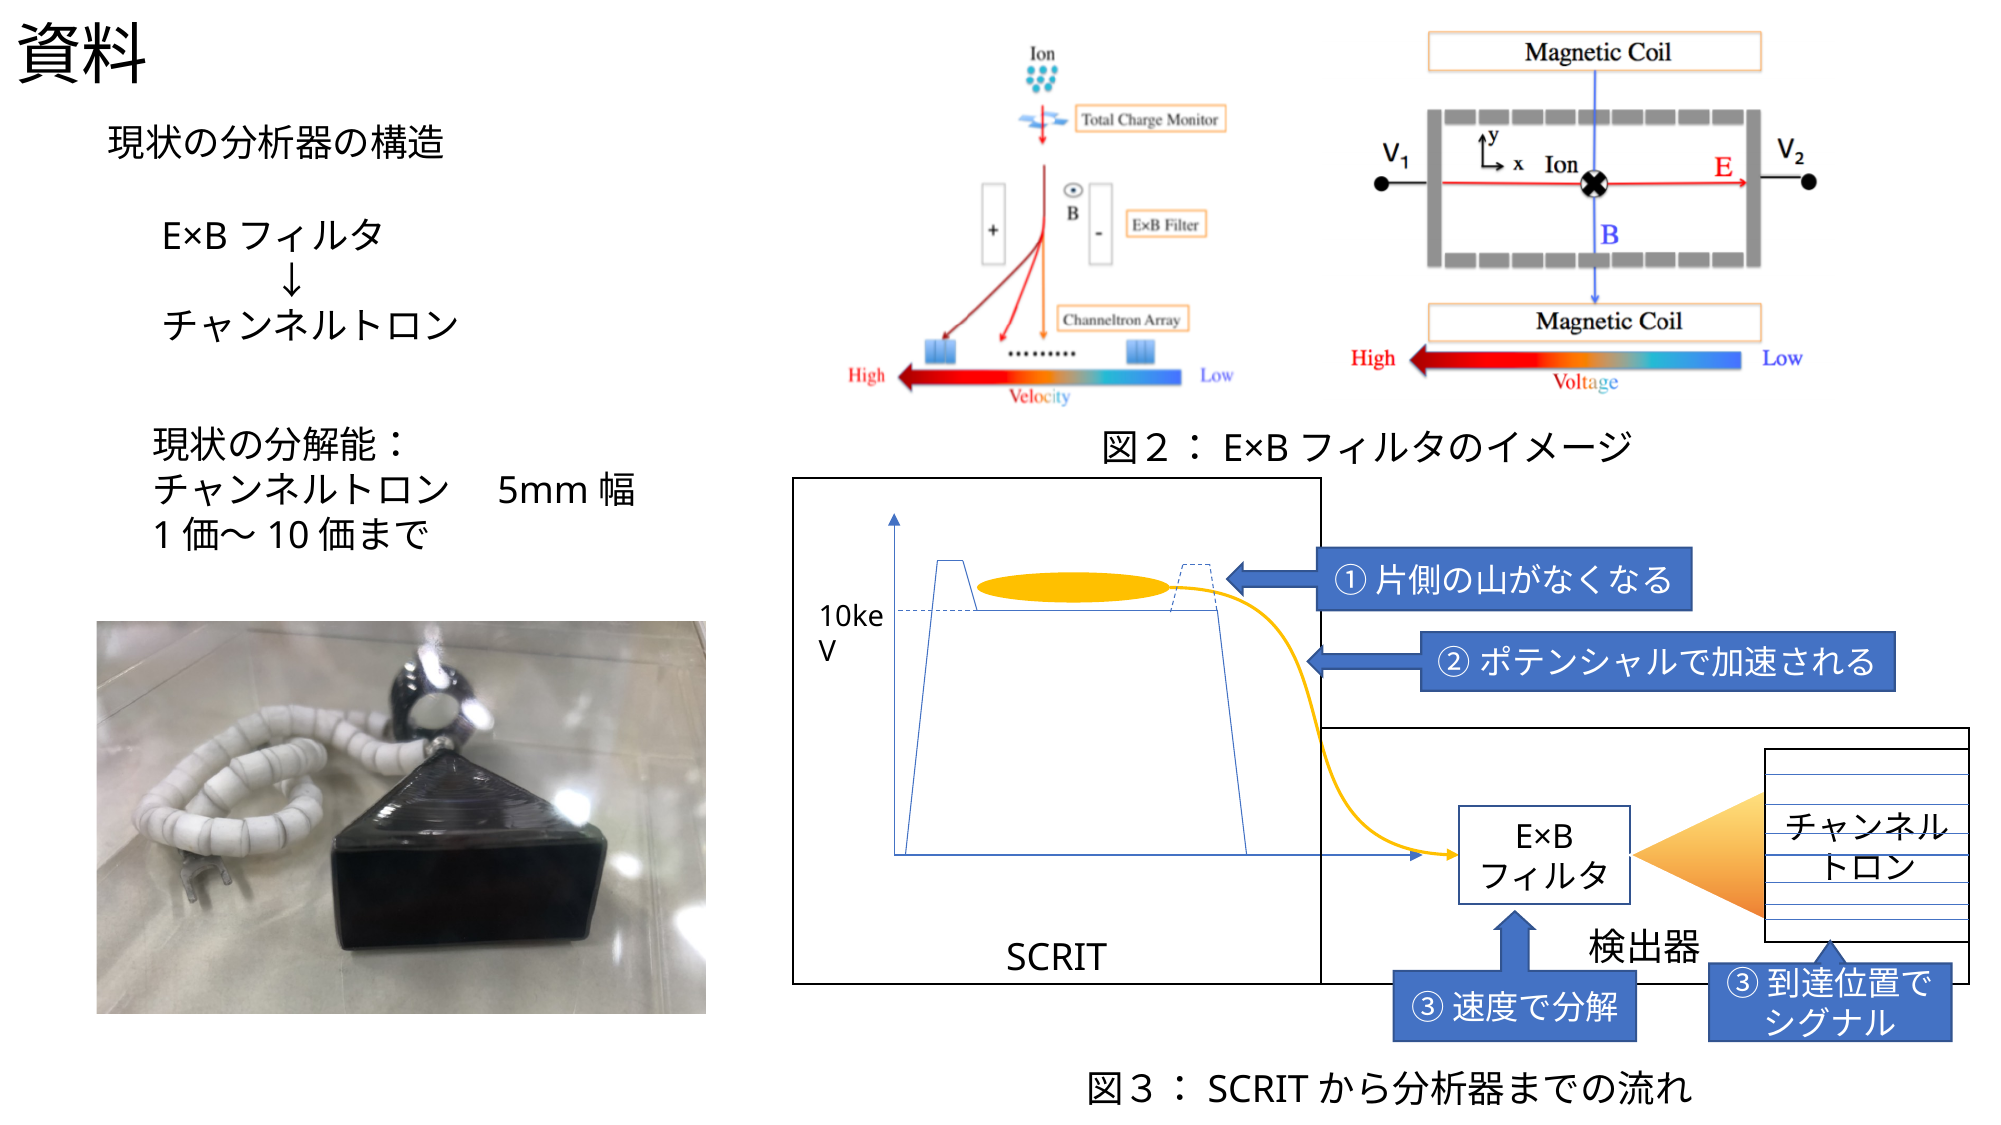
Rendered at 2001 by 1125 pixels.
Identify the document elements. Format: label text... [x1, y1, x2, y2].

text_box 現状の分解能： チャンネルトロン 5mm幅 1価～10価まで [137, 414, 651, 564]
text_box 現状の分析器の構造 [93, 111, 461, 172]
text_box 図２：E×Bフィルタのイメージ [1086, 421, 1650, 477]
title 資料 [0, 3, 1725, 112]
text_box E×Bフィルタ ↓ チャンネルトロン [146, 205, 476, 355]
picture [792, 14, 1909, 421]
picture [96, 621, 706, 1014]
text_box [792, 477, 1970, 1042]
text_box 図３：SCRITから分析器までの流れ [1071, 1057, 1708, 1118]
